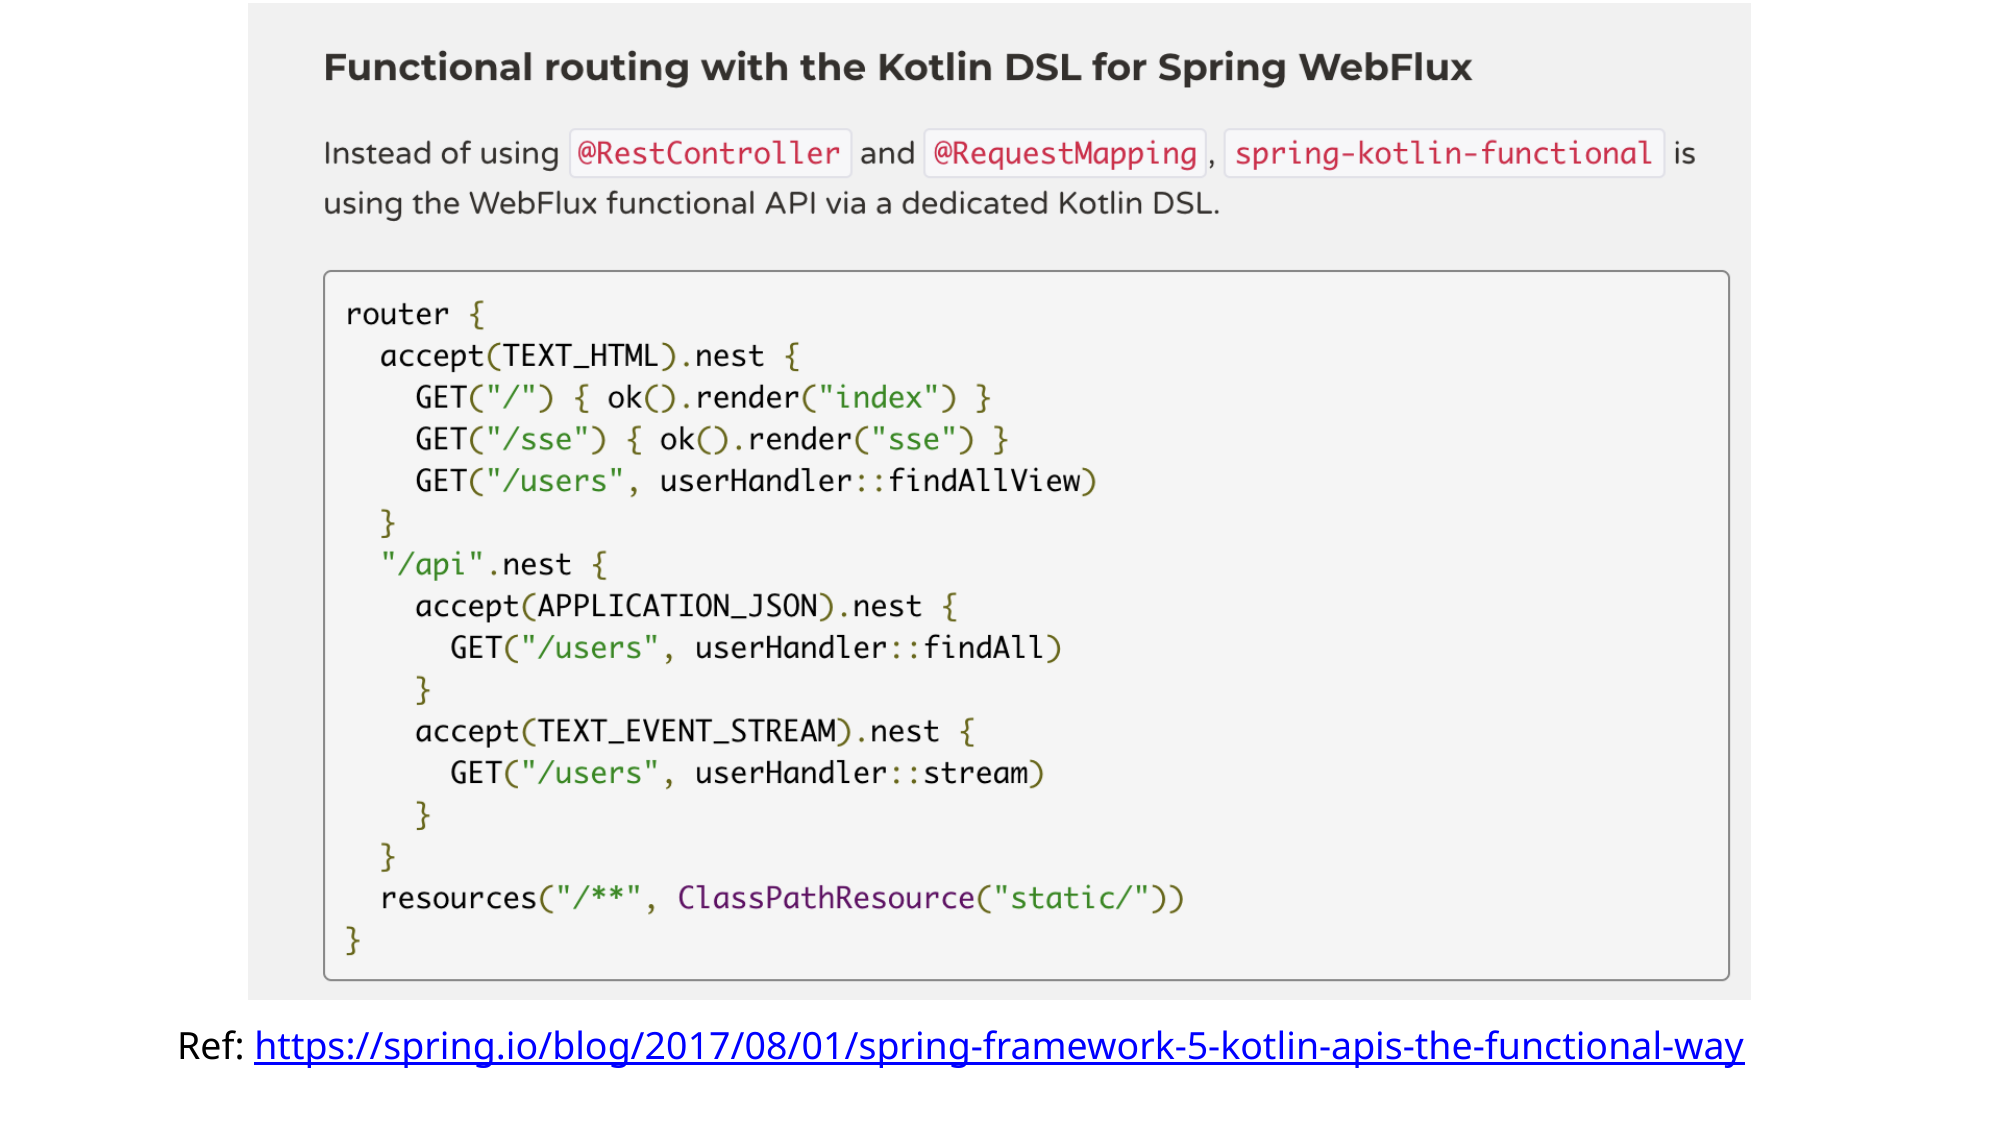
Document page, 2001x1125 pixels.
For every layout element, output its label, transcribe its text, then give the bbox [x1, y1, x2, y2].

picture [248, 3, 1752, 1000]
text_box Ref: https://spring.io/blog/2017/08/01/spring-framework-5-kotlin-apis-the-functional-way [169, 1014, 1753, 1081]
